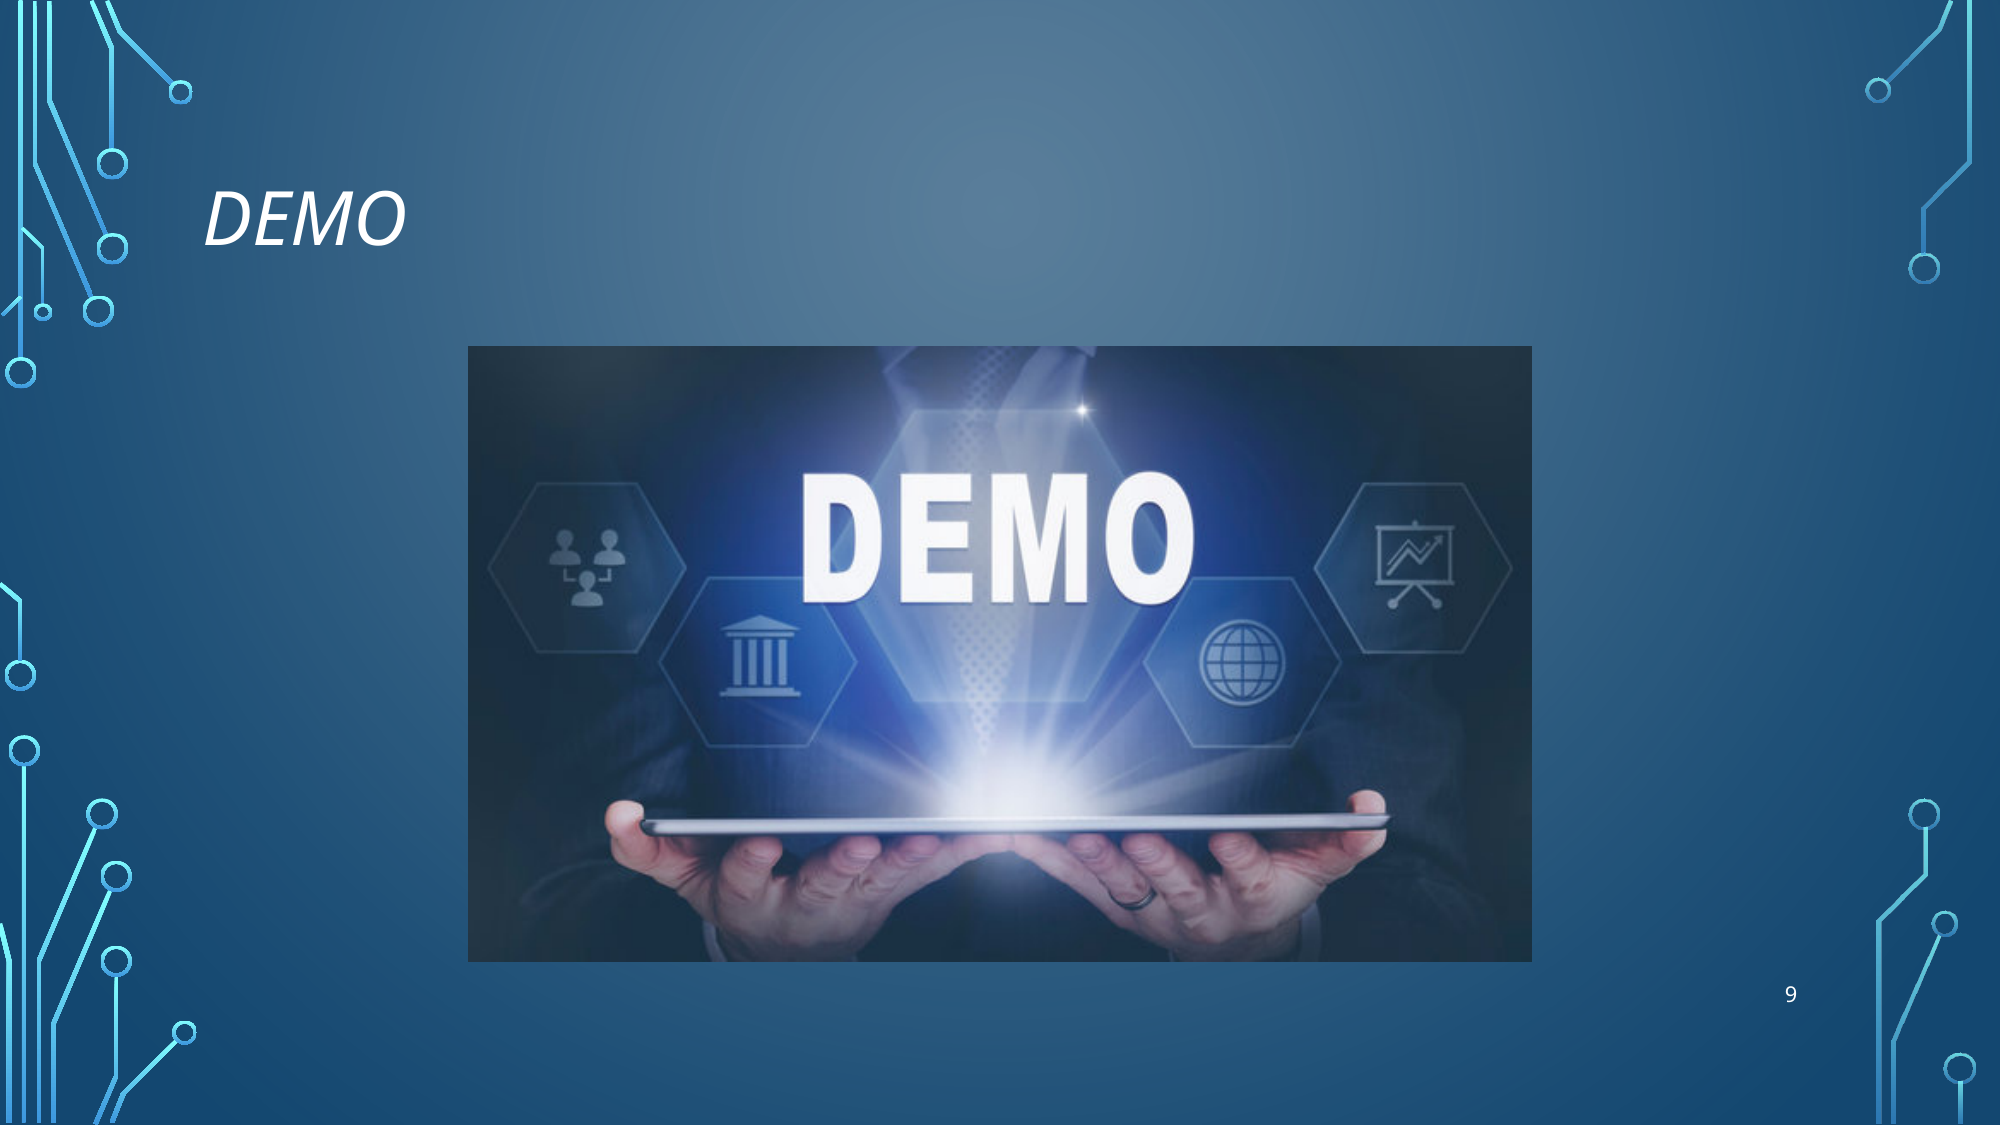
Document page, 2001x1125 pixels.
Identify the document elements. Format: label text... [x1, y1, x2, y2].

text_box Demo [187, 99, 1813, 343]
slide_number 9 [1685, 965, 1813, 1025]
picture [467, 345, 1532, 962]
